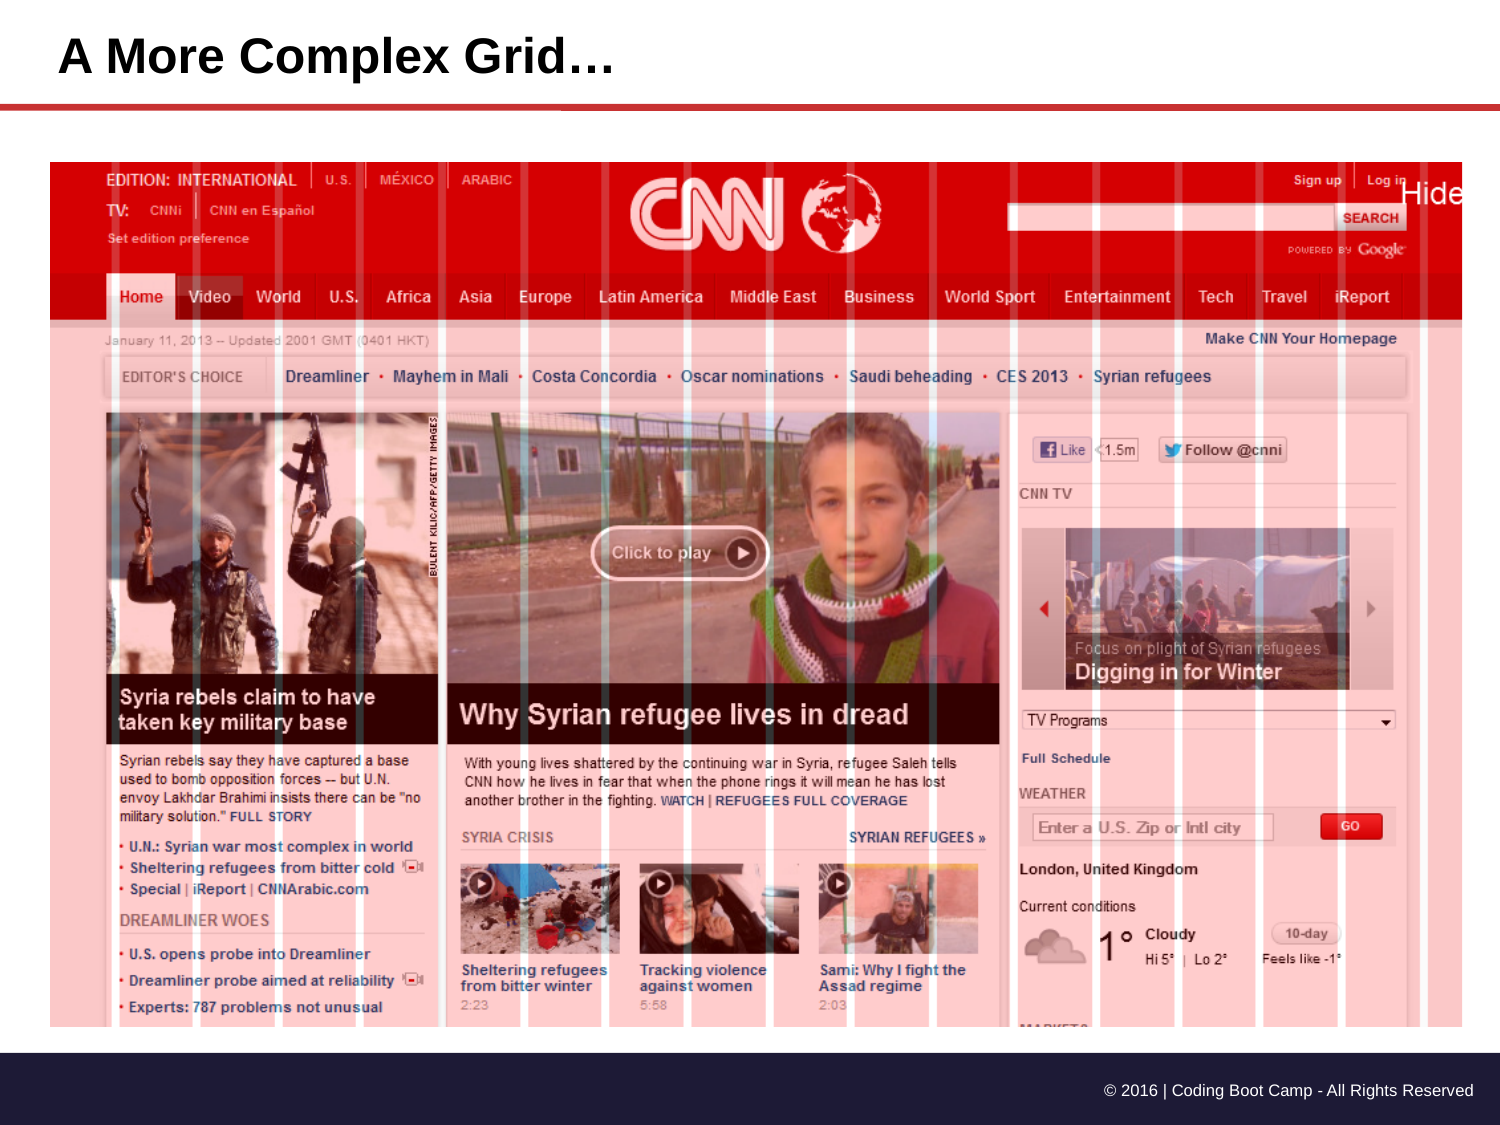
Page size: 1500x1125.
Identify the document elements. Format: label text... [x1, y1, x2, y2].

text_box A More Complex Grid… [49, 16, 888, 91]
picture [49, 162, 1463, 1028]
